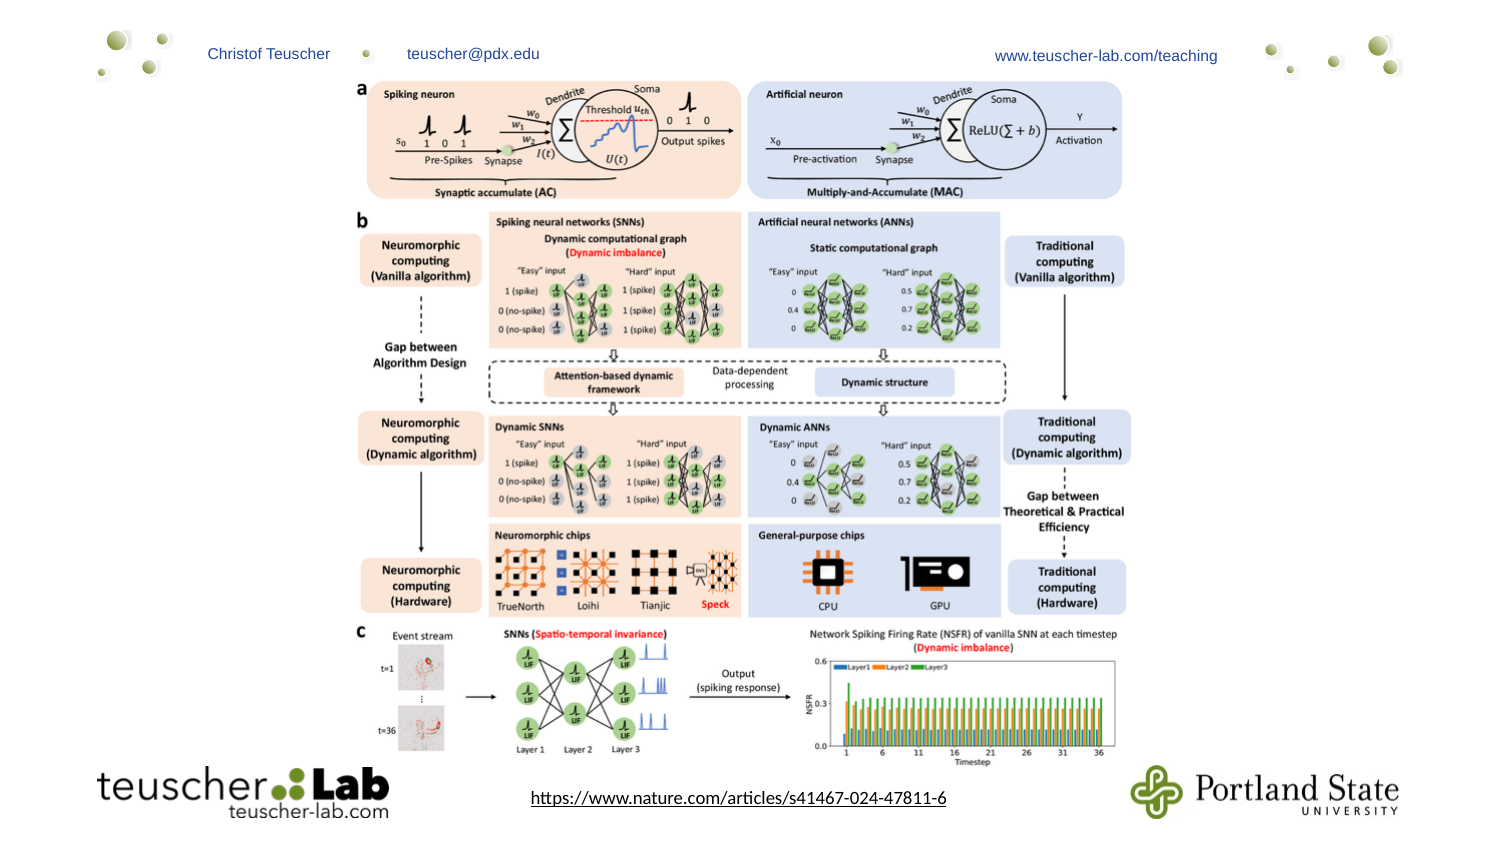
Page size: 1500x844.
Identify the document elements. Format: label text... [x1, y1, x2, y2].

text_box https://www.nature.com/articles/s41467-024-47811-6 [365, 778, 1116, 816]
picture [97, 76, 1399, 819]
